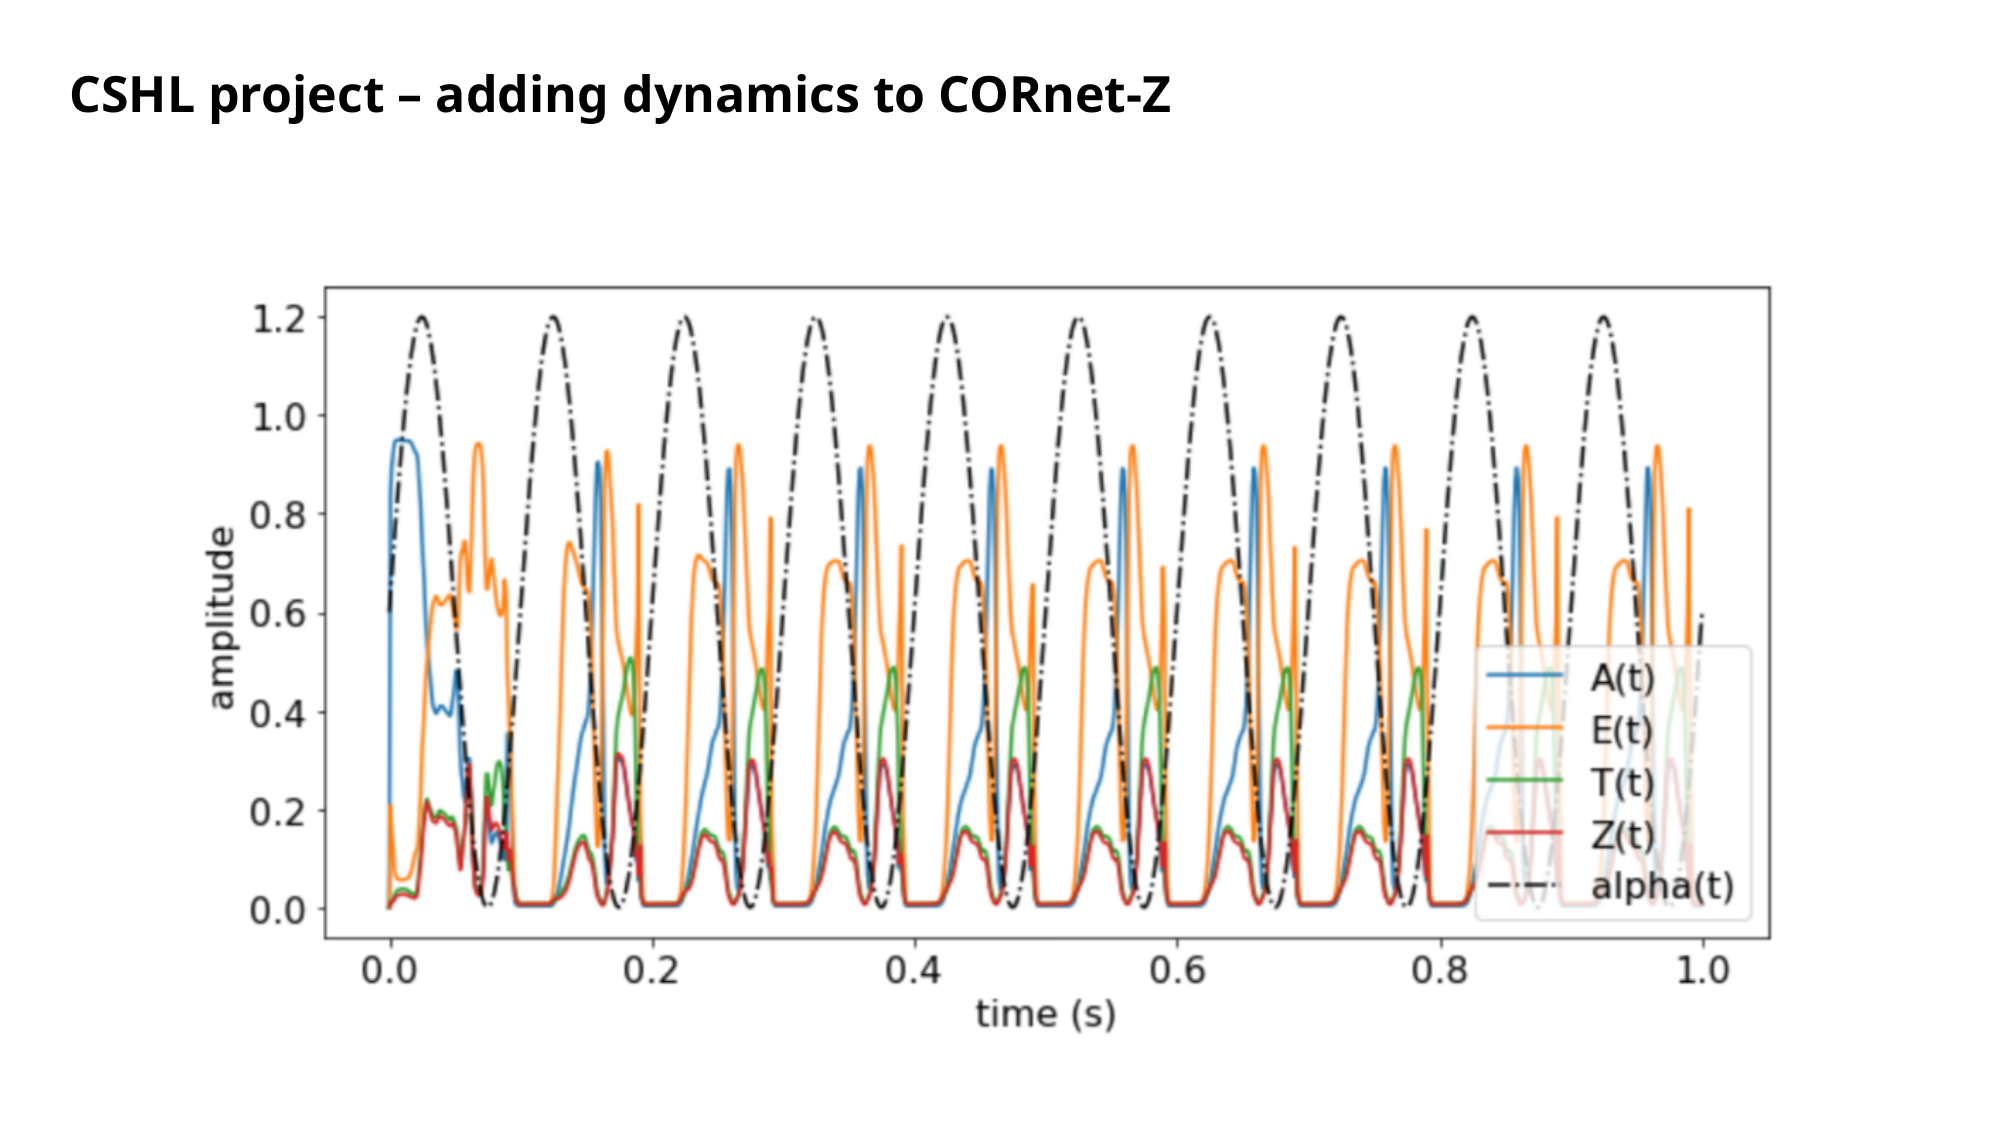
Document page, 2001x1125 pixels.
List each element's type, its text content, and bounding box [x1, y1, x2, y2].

title CSHL project – adding dynamics to CORnet-Z [54, 55, 1780, 138]
picture [182, 274, 1818, 1049]
